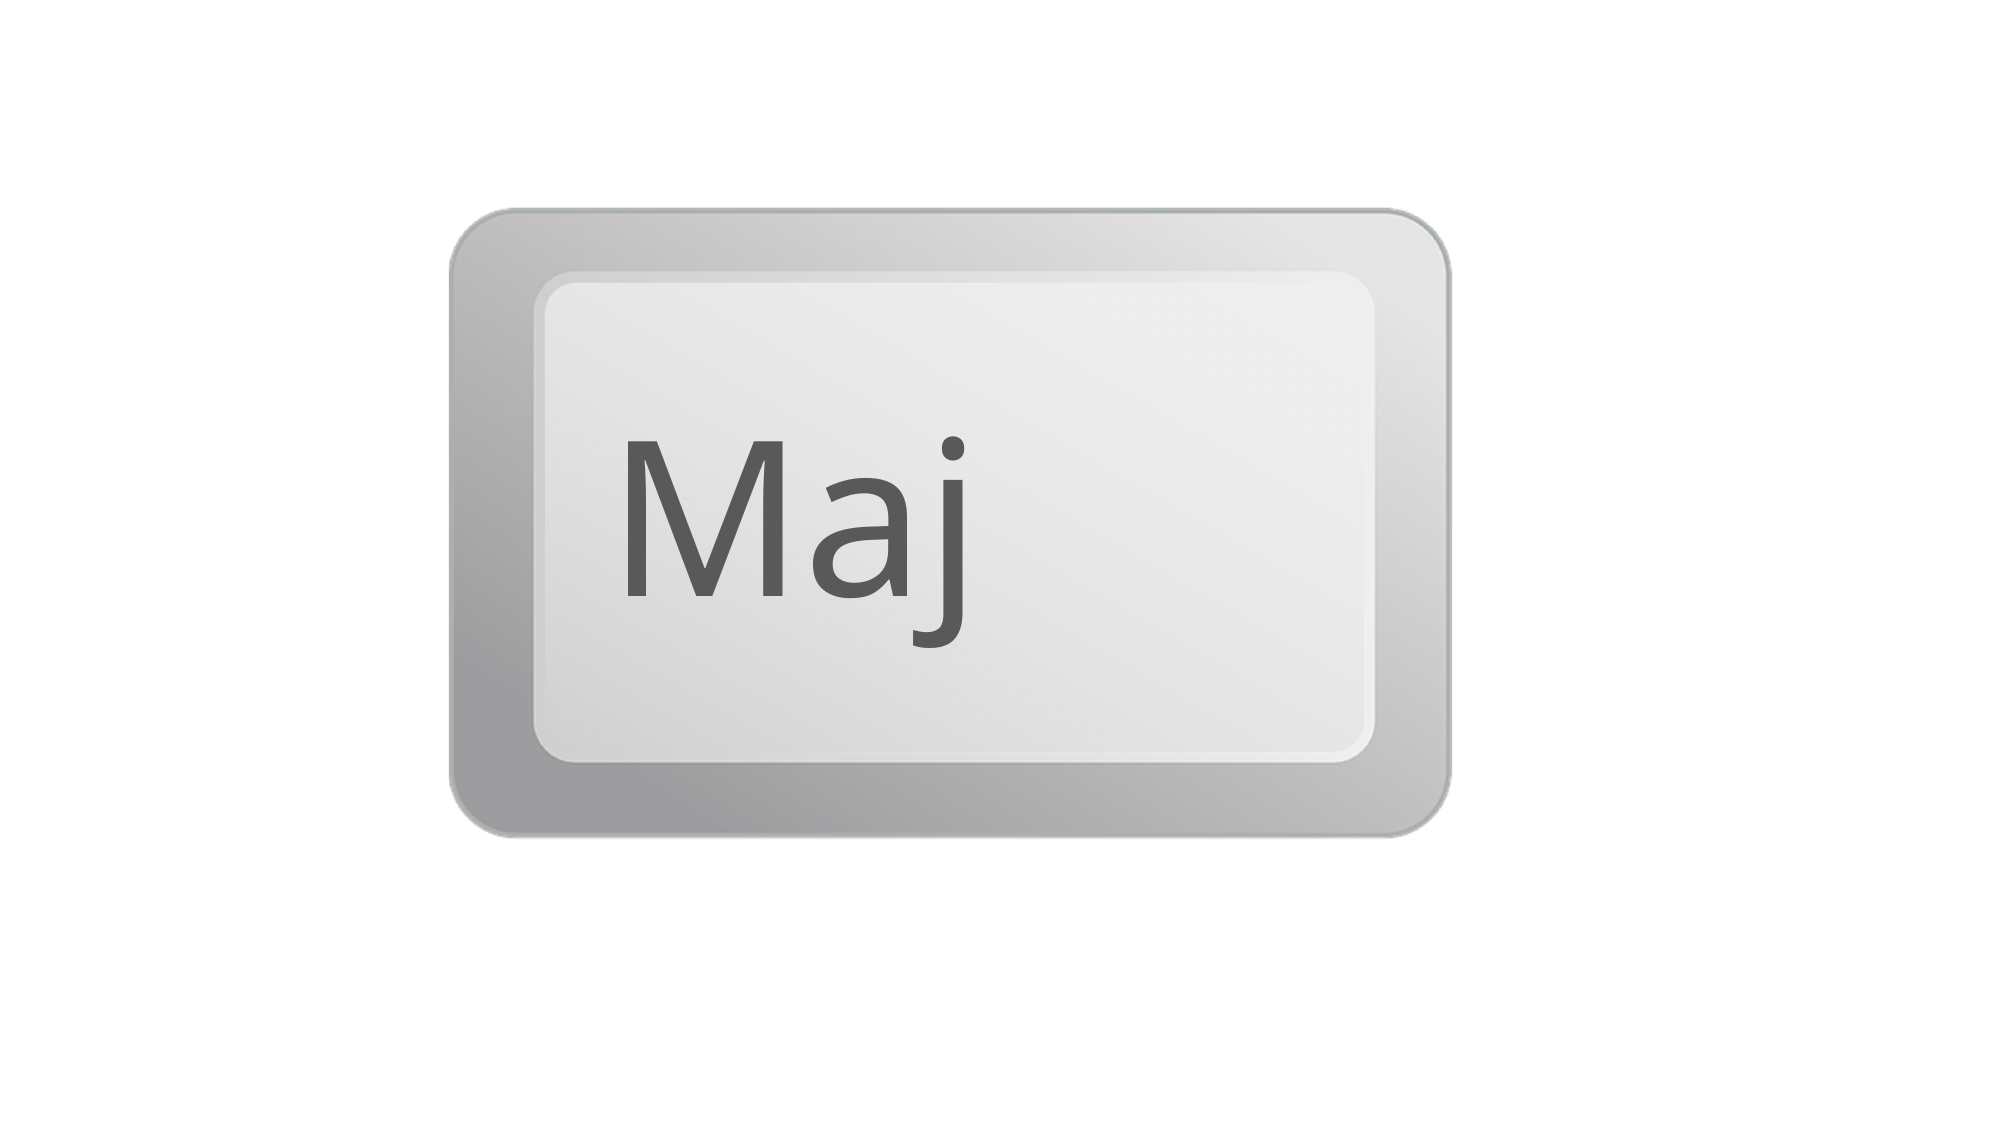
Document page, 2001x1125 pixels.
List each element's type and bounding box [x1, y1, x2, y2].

text_box [448, 206, 1455, 841]
